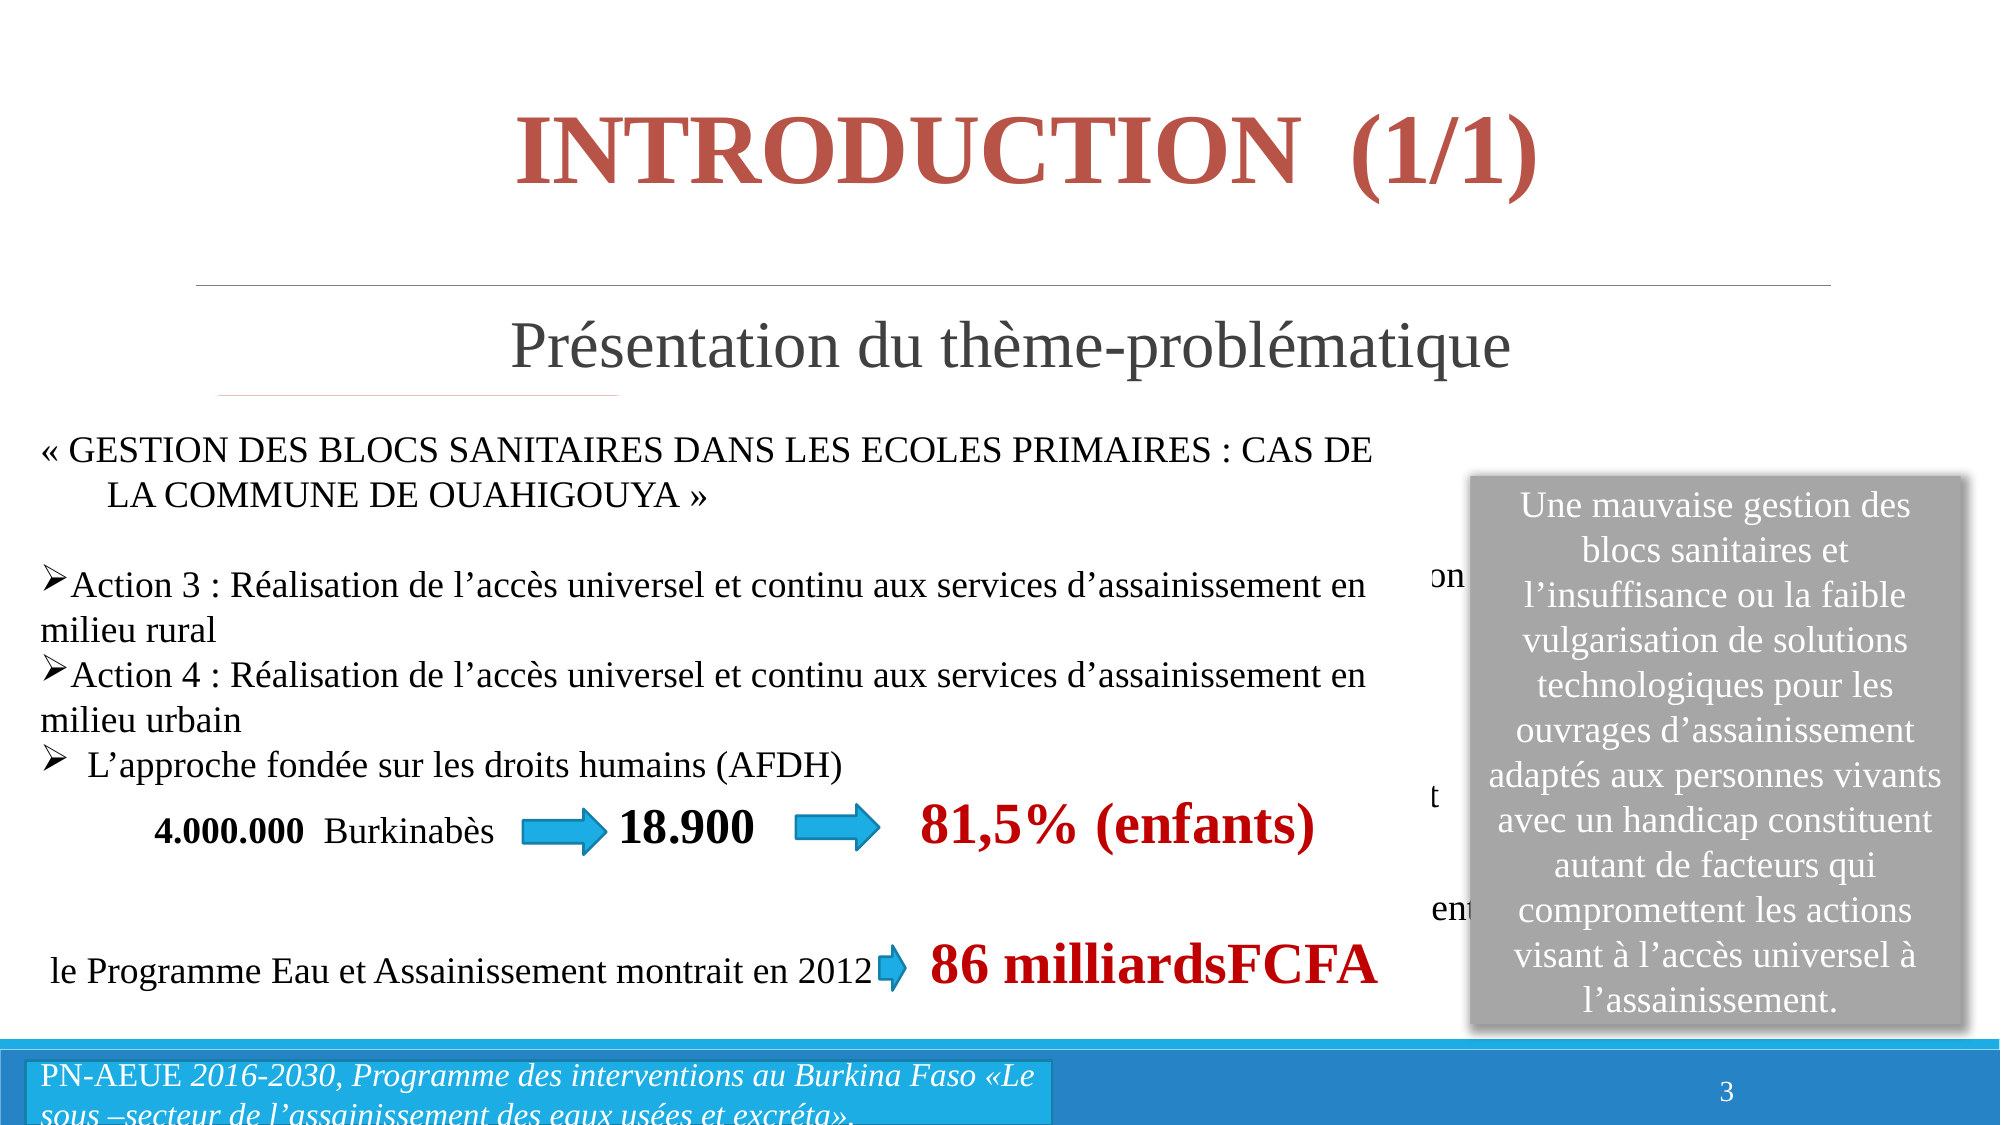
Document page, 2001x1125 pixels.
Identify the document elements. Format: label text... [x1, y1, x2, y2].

slide_number 3 [1624, 1060, 1830, 1120]
list Présentation du thème-problématique [180, 302, 1830, 392]
text_box PN-AEUE 2016-2030, Programme des interventions au Burkina Faso «Le sous –secteur de l’assainissement des eaux usées et excréta». [24, 1059, 1053, 1125]
title INTRODUCTION (1/1) [202, 34, 1853, 273]
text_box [25, 395, 1962, 1025]
